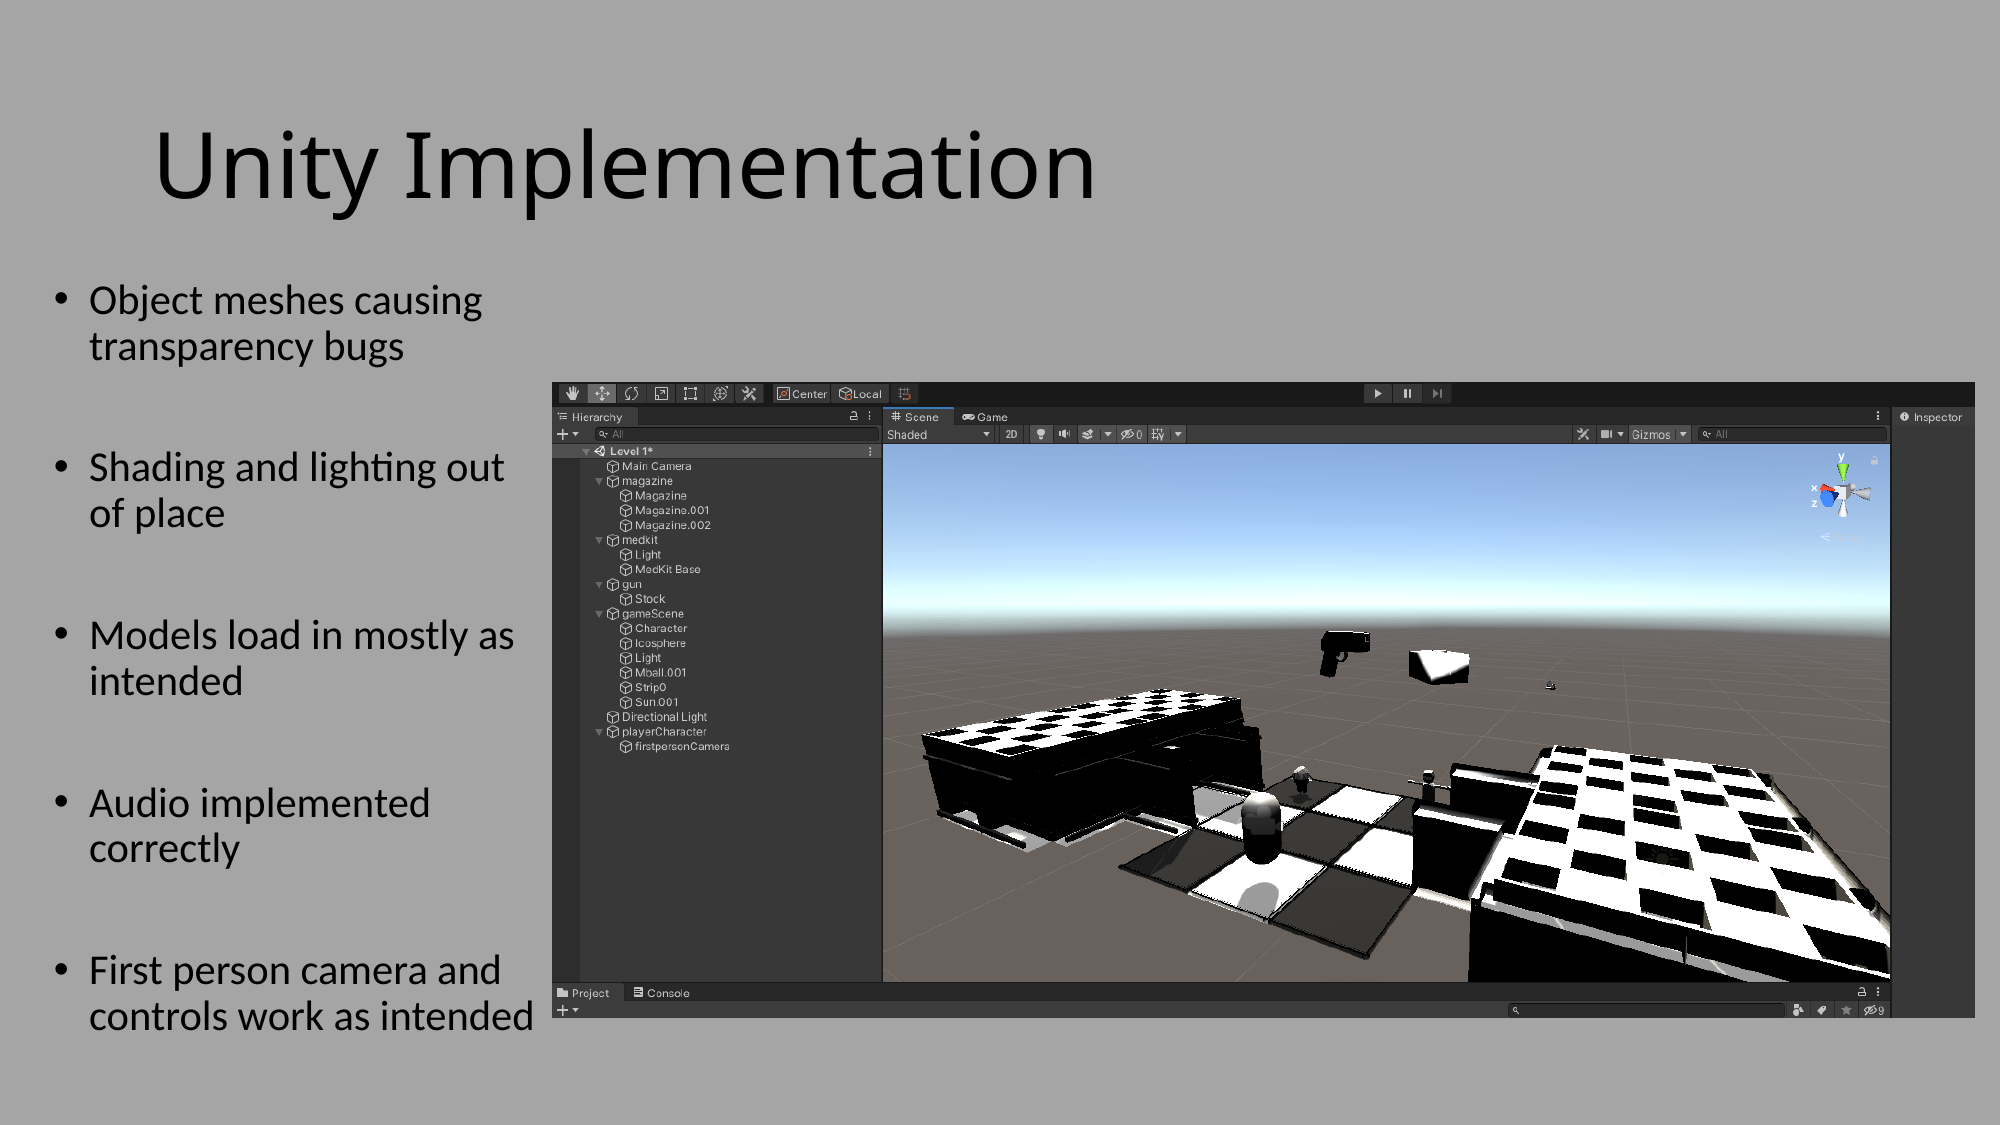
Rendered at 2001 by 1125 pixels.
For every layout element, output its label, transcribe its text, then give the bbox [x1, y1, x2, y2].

title Unity Implementation [137, 59, 1863, 278]
list Object meshes causing transparency bugs Shading and lighting out of place Models load in mostly as intended Audio implemented correctly First person camera and controls work as intended [38, 270, 564, 1056]
picture [552, 382, 1975, 1018]
